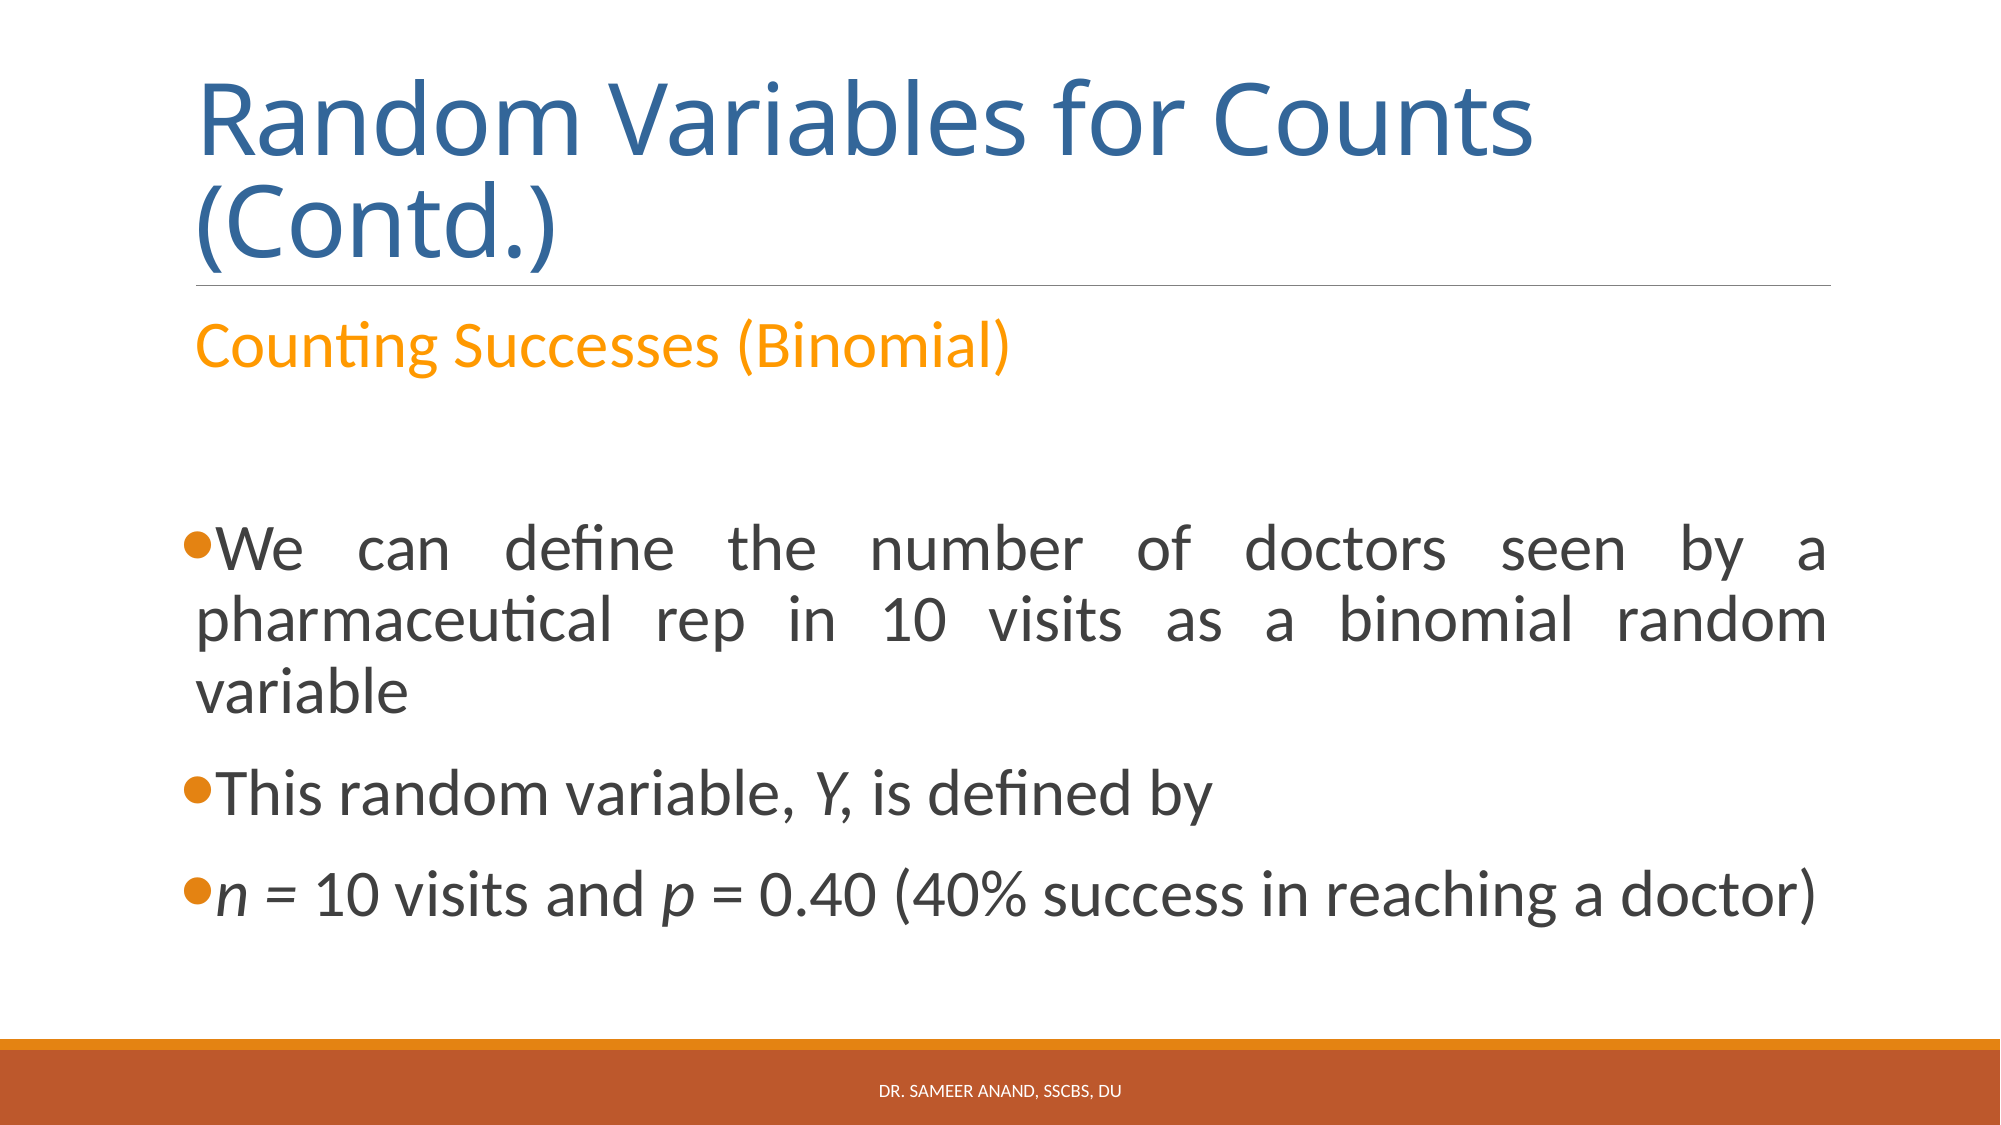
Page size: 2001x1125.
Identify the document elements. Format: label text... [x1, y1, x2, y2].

title Random Variables for Counts (Contd.) [180, 47, 1830, 285]
footer Dr. Sameer Anand, SSCBS, DU [604, 1059, 1396, 1120]
list Counting Successes (Binomial) We can define the number of doctors seen by a pharmaceutical rep in 10 visits as a binomial random variable This random variable, Y, is defined by n = 10 visits and p = 0.40 (40% success in reaching a doctor) [180, 302, 1830, 1027]
